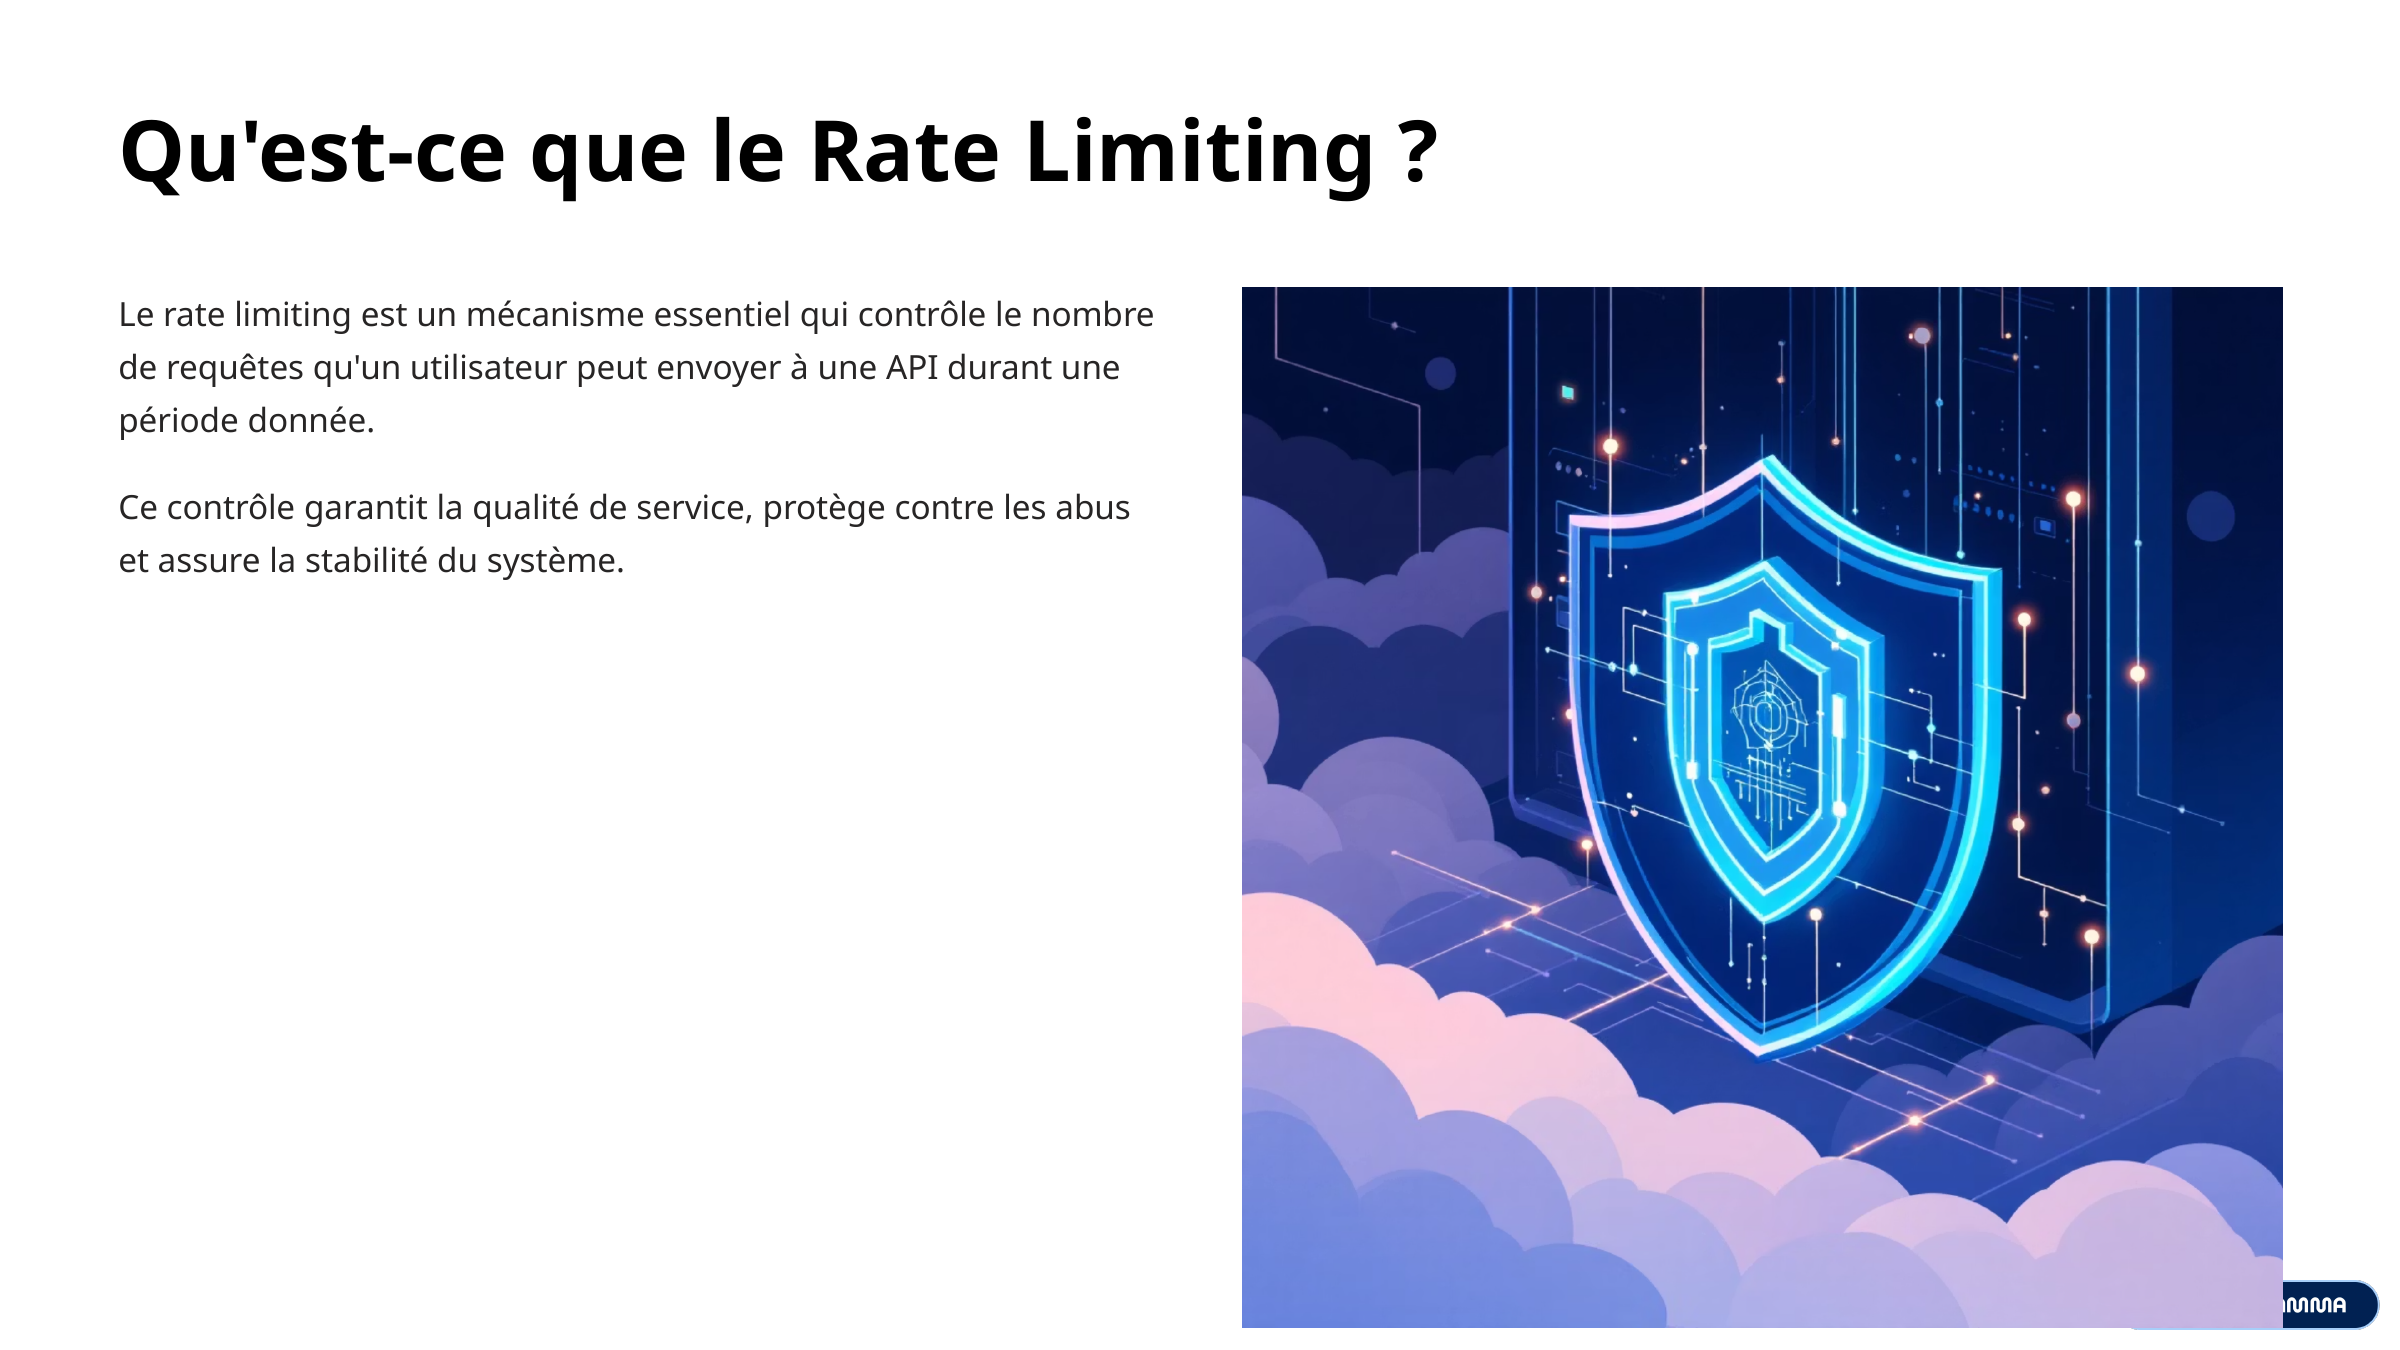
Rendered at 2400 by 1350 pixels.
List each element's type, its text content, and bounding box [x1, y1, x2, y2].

picture [1242, 287, 2389, 1339]
text_box Ce contrôle garantit la qualité de service, protège contre les abus et assure la stabilité du système. [118, 472, 1159, 581]
text_box Le rate limiting est un mécanisme essentiel qui contrôle le nombre de requêtes qu'un utilisateur peut envoyer à une API durant une période donnée. [118, 279, 1159, 443]
text_box Qu'est-ce que le Rate Limiting ? [118, 92, 1424, 199]
